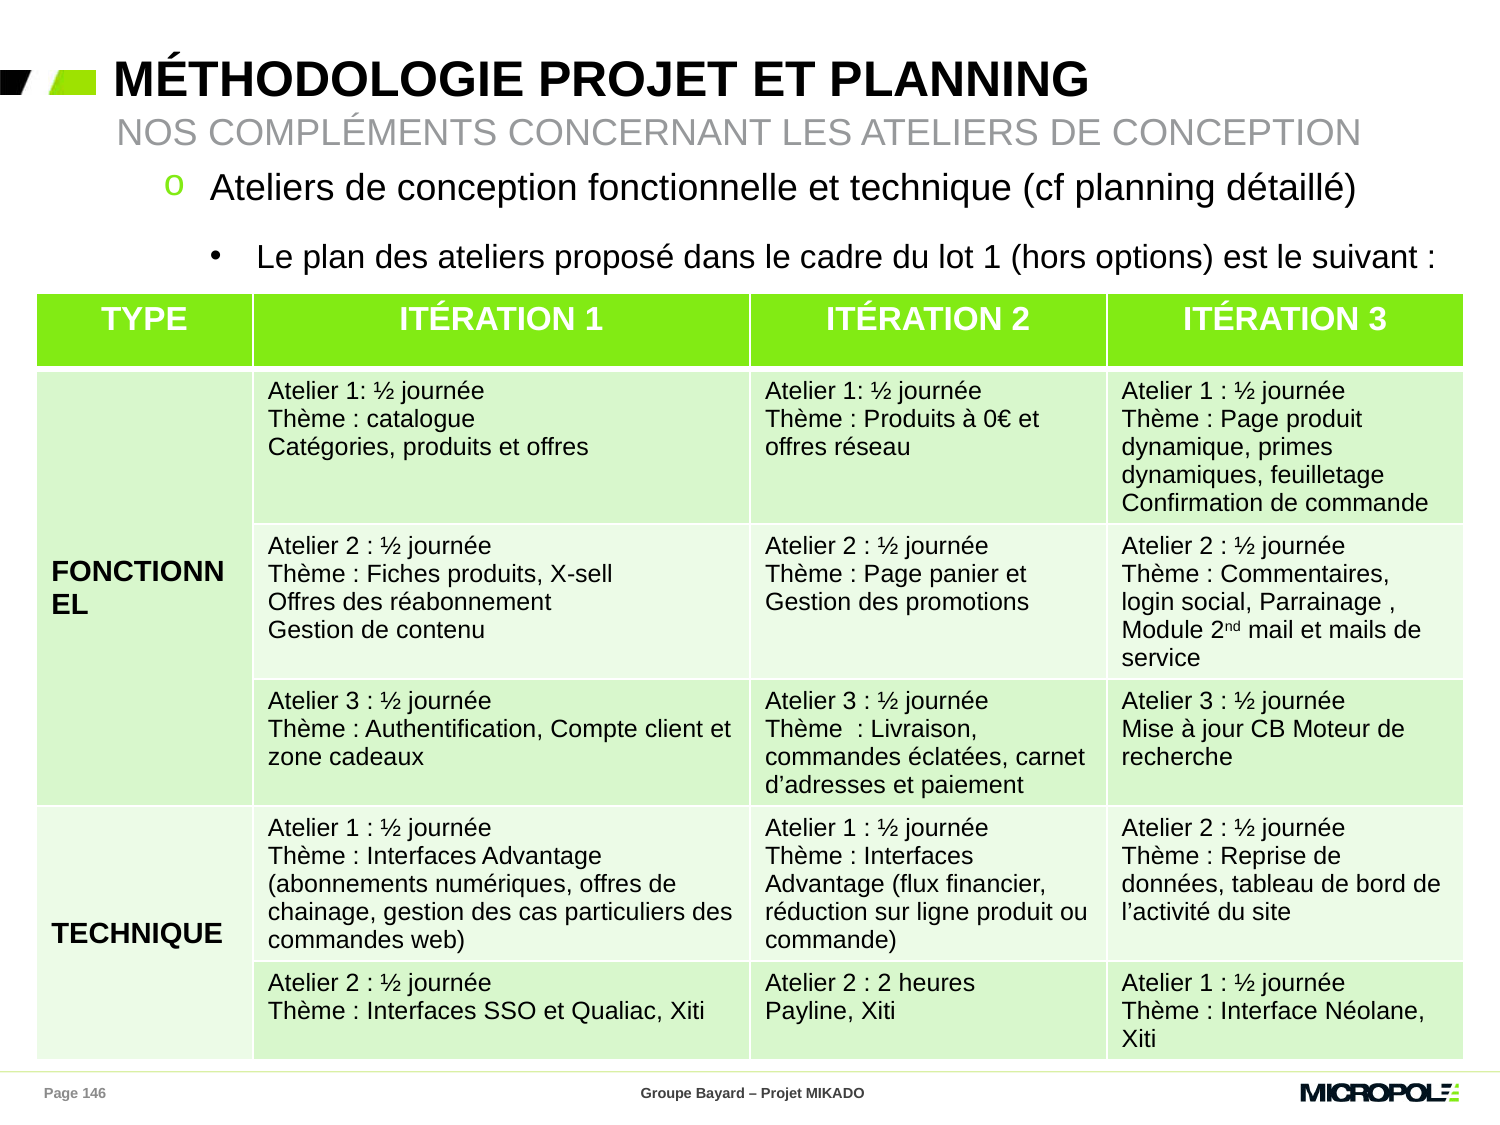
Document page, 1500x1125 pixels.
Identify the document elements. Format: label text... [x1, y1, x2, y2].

table_header Type [37, 294, 252, 366]
footer Groupe Bayard – Projet MIKADO [515, 1076, 991, 1109]
table_cell Atelier 1 : ½ journée Thème : Interfaces Advantage (flux financier, réduction sur ligne produit ou commande) [751, 807, 1106, 960]
table_cell Atelier 2 : ½ journée Thème : Commentaires, login social, Parrainage , Module 2nd mail et mails de service [1108, 525, 1463, 678]
table_header Itération 2 [751, 294, 1106, 366]
table_cell Atelier 2 : ½ journée Thème : Page panier et Gestion des promotions [751, 525, 1106, 678]
picture [0, 70, 96, 95]
table_cell Atelier 2 : ½ journée Thème : Reprise de données, tableau de bord de l’activité du site [1108, 807, 1463, 960]
table_cell Atelier 3 : ½ journée Thème : Livraison, commandes éclatées, carnet d’adresses et paiement [751, 680, 1106, 805]
table_cell Atelier 2 : ½ journée Thème : Interfaces SSO et Qualiac, Xiti [254, 962, 749, 1059]
table_header Itération 3 [1108, 294, 1463, 366]
table_cell technique [37, 807, 252, 1059]
title Méthodologie projet et planning [113, 52, 1433, 108]
list Nos compléments concernant les ateliers de conception [116, 116, 1429, 145]
table_cell Atelier 3 : ½ journée Mise à jour CB Moteur de recherche [1108, 680, 1463, 805]
table_cell fonctionnel [37, 372, 252, 805]
picture [1300, 1083, 1459, 1102]
table_cell Atelier 1 : ½ journée Thème : Interfaces Advantage (abonnements numériques, offres de chainage, gestion des cas particuliers des commandes web) [254, 807, 749, 960]
list Ateliers de conception fonctionnelle et technique (cf planning détaillé) Le plan des ateliers proposé dans le cadre du lot 1 (hors options) est le suivant : [116, 162, 1442, 292]
table_cell Atelier 1: ½ journée Thème : Produits à 0€ et offres réseau [751, 372, 1106, 523]
table_cell Atelier 3 : ½ journée Thème : Authentification, Compte client et zone cadeaux [254, 680, 749, 805]
table_cell Atelier 2 : 2 heures Payline, Xiti [751, 962, 1106, 1059]
table_cell Atelier 2 : ½ journée Thème : Fiches produits, X-sell Offres des réabonnement Gestion de contenu [254, 525, 749, 678]
table_cell Atelier 1: ½ journée Thème : catalogue Catégories, produits et offres [254, 372, 749, 523]
table_header Itération 1 [254, 294, 749, 366]
slide_number Page 146 [43, 1076, 394, 1109]
table_cell Atelier 1 : ½ journée Thème : Interface Néolane, Xiti [1108, 962, 1463, 1059]
table_cell Atelier 1 : ½ journée Thème : Page produit dynamique, primes dynamiques, feuilletage Confirmation de commande [1108, 372, 1463, 523]
